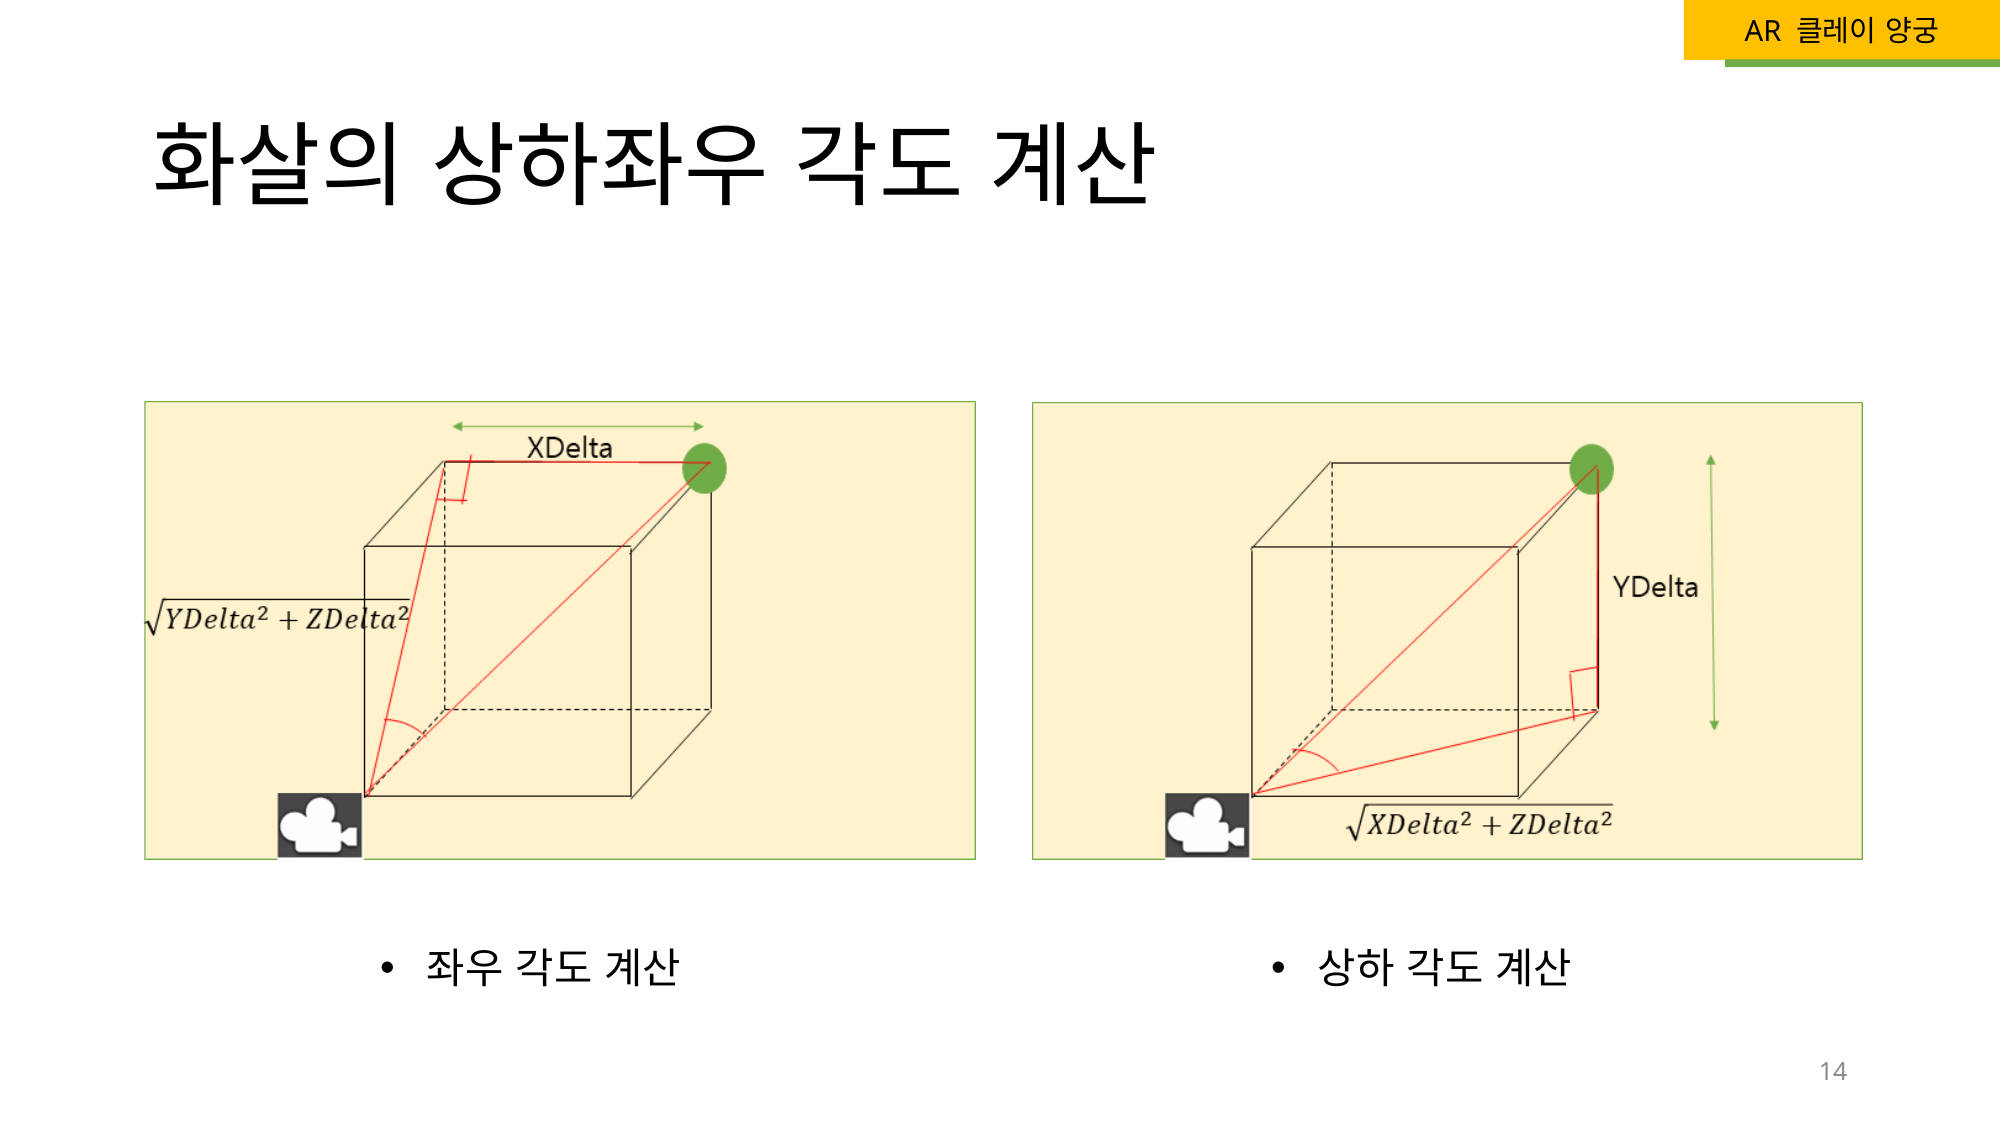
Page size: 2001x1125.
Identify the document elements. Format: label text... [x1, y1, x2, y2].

slide_number 14 [1412, 1042, 1863, 1103]
title 화살의 상하좌우 각도 계산 [137, 59, 1863, 278]
picture [1032, 402, 1863, 860]
text_box 좌우 각도 계산 [365, 884, 748, 1000]
picture [137, 401, 976, 860]
text_box 상하 각도 계산 [1256, 884, 1639, 1000]
